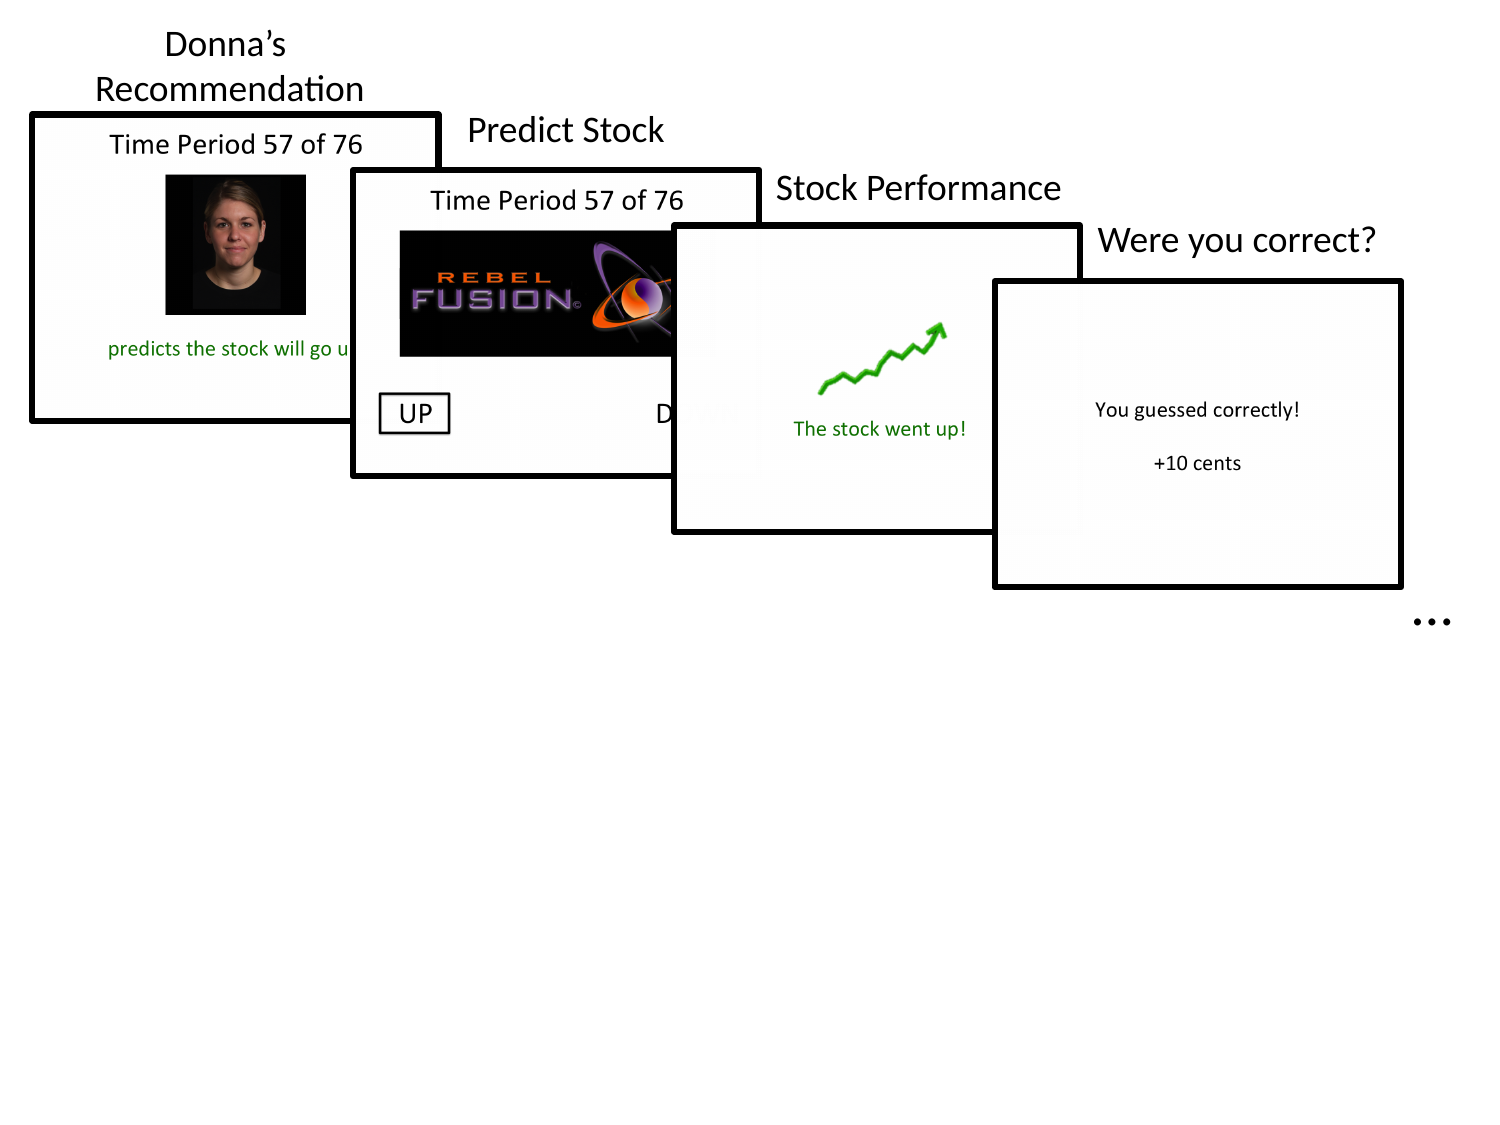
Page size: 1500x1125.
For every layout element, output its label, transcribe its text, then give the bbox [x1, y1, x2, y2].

text_box Donna’s Recommendation [80, 11, 380, 116]
picture [35, 117, 1399, 585]
text_box Were you correct? [1082, 207, 1393, 268]
text_box Stock Performance [760, 155, 1078, 215]
text_box Predict Stock [452, 97, 680, 158]
text_box … [1398, 560, 1469, 645]
